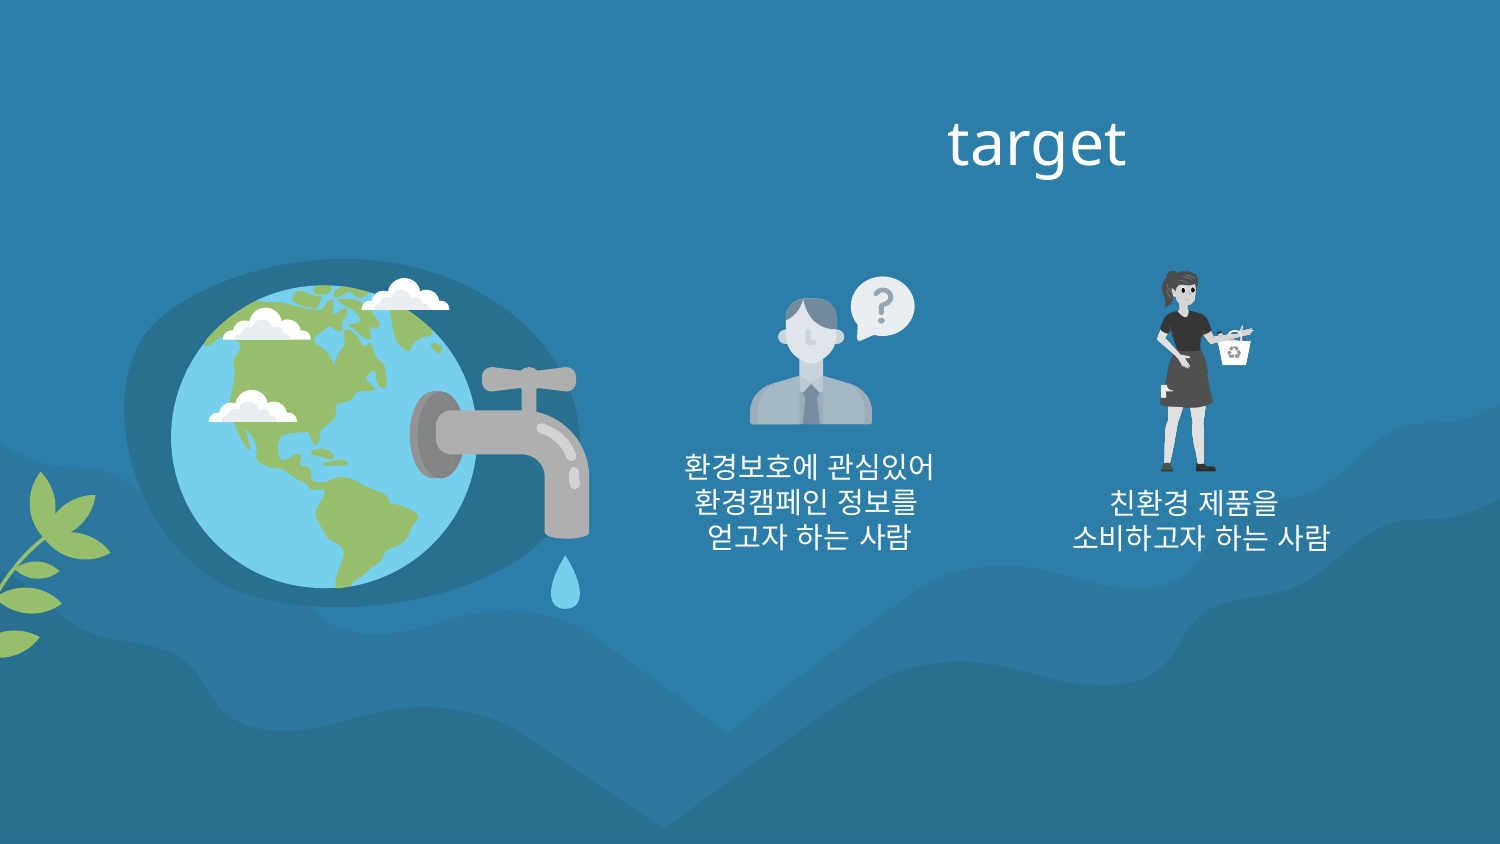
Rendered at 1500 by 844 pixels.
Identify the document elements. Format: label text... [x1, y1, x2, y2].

text_box 환경보호에 관심있어 환경캠페인 정보를 얻고자 하는 사람 [629, 442, 1021, 562]
picture [1156, 270, 1263, 472]
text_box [87, 187, 626, 703]
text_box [749, 276, 924, 425]
text_box 친환경 제품을 소비하고자 하는 사람 [997, 477, 1391, 563]
title target [932, 115, 1500, 166]
